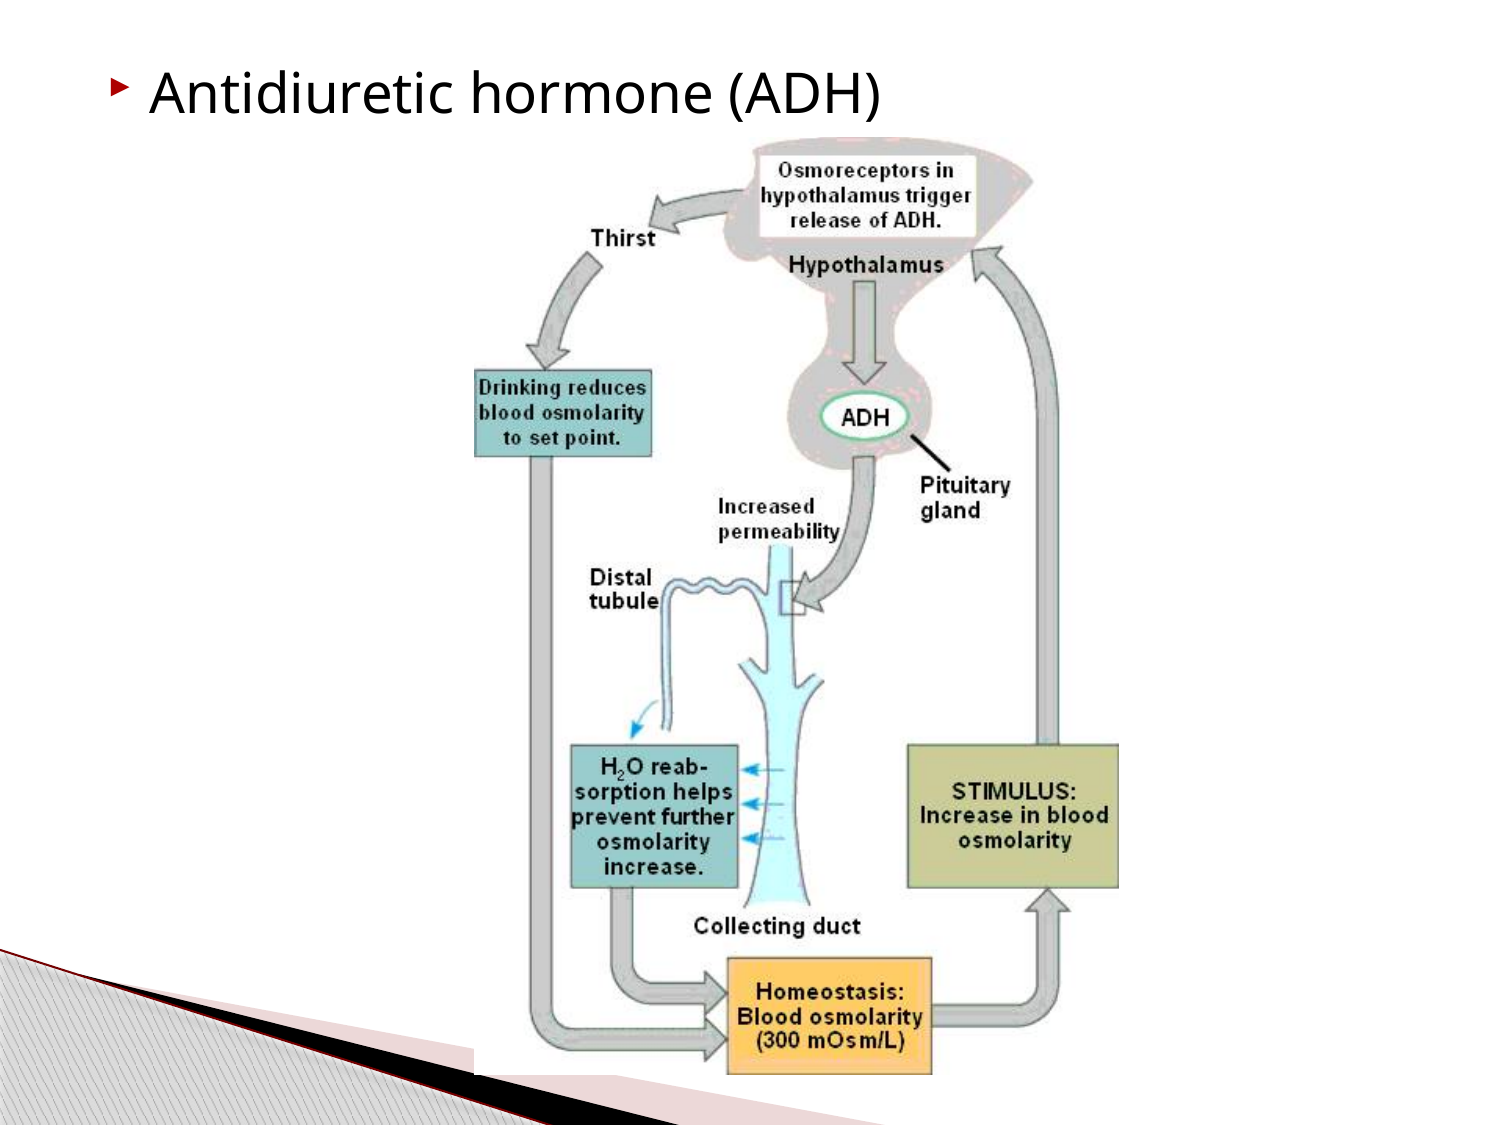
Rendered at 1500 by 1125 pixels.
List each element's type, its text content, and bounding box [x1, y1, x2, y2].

picture [474, 137, 1119, 1076]
list Antidiuretic hormone (ADH) [75, 50, 1425, 986]
